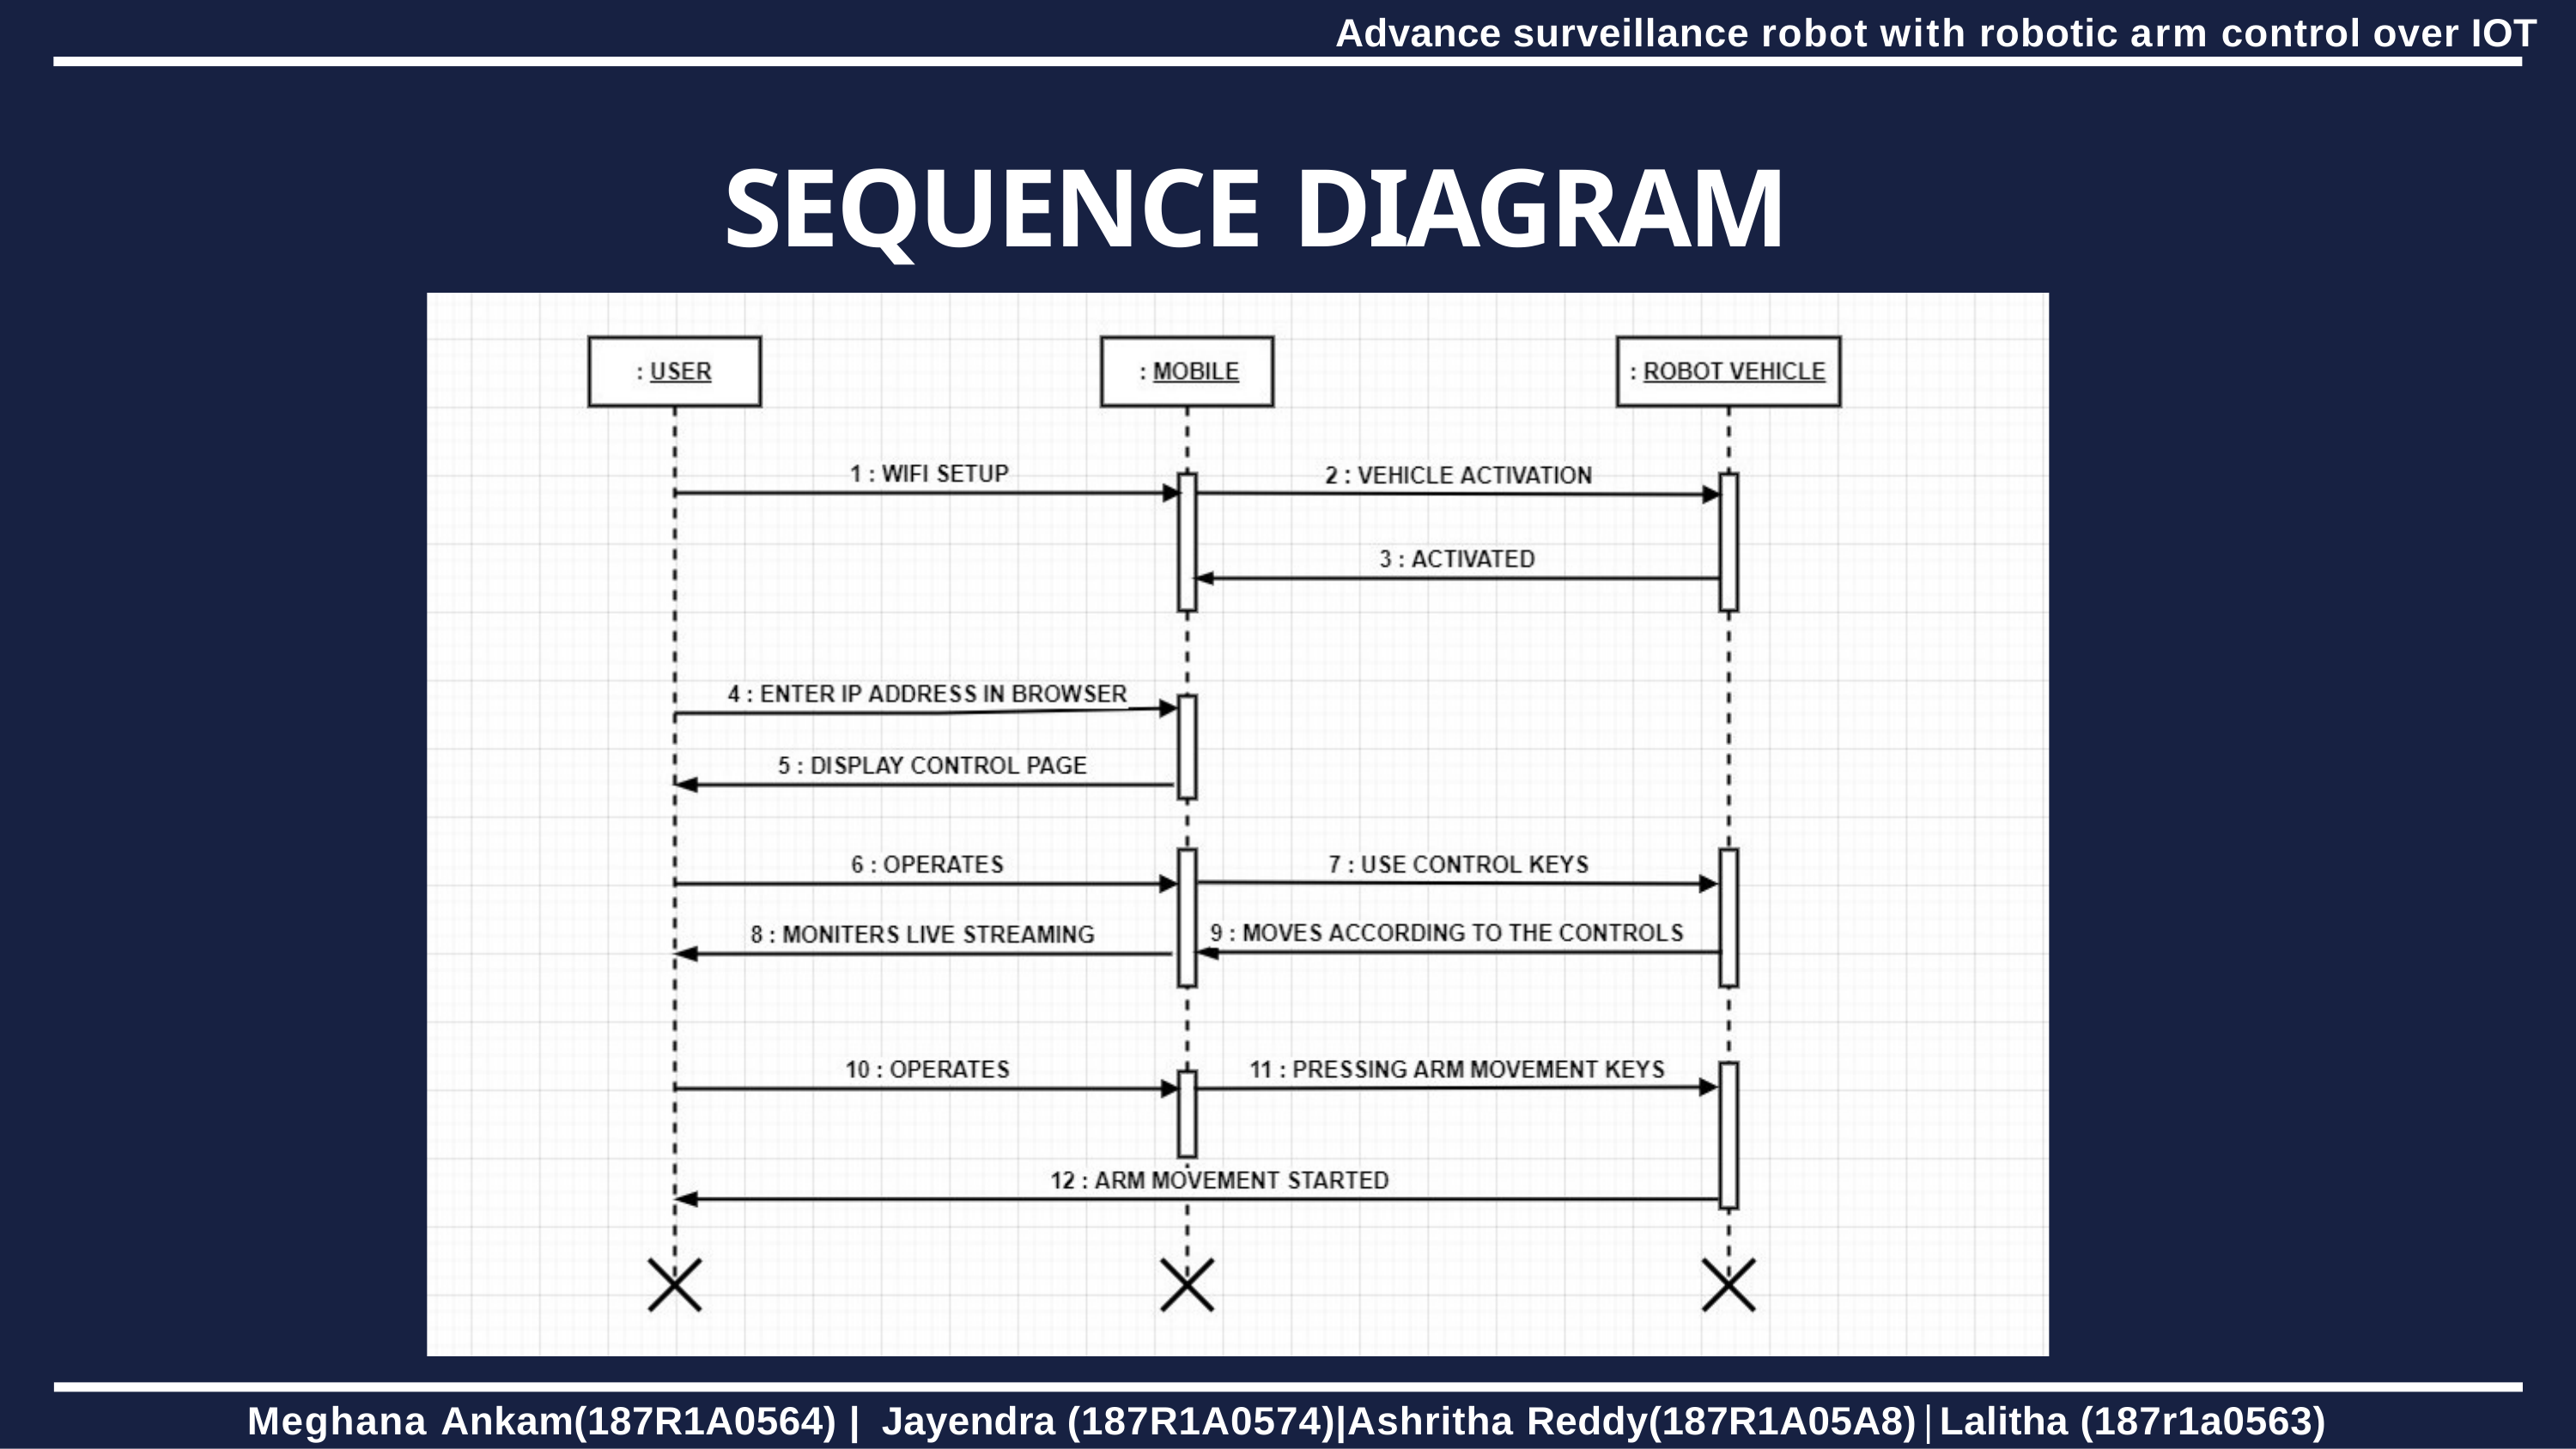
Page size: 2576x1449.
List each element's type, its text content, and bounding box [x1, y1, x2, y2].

footer Meghana Ankam(187R1A0564) | Jayendra (187R1A0574)|Ashritha Reddy(187R1A05A8)|Lalitha (187r1a0563) [245, 1391, 2330, 1449]
text_box Advance surveillance robot with robotic arm control over IOT [1334, 6, 2540, 56]
text_box [427, 293, 2050, 1356]
text_box SEQUENCE DIAGRAM [721, 137, 1932, 269]
